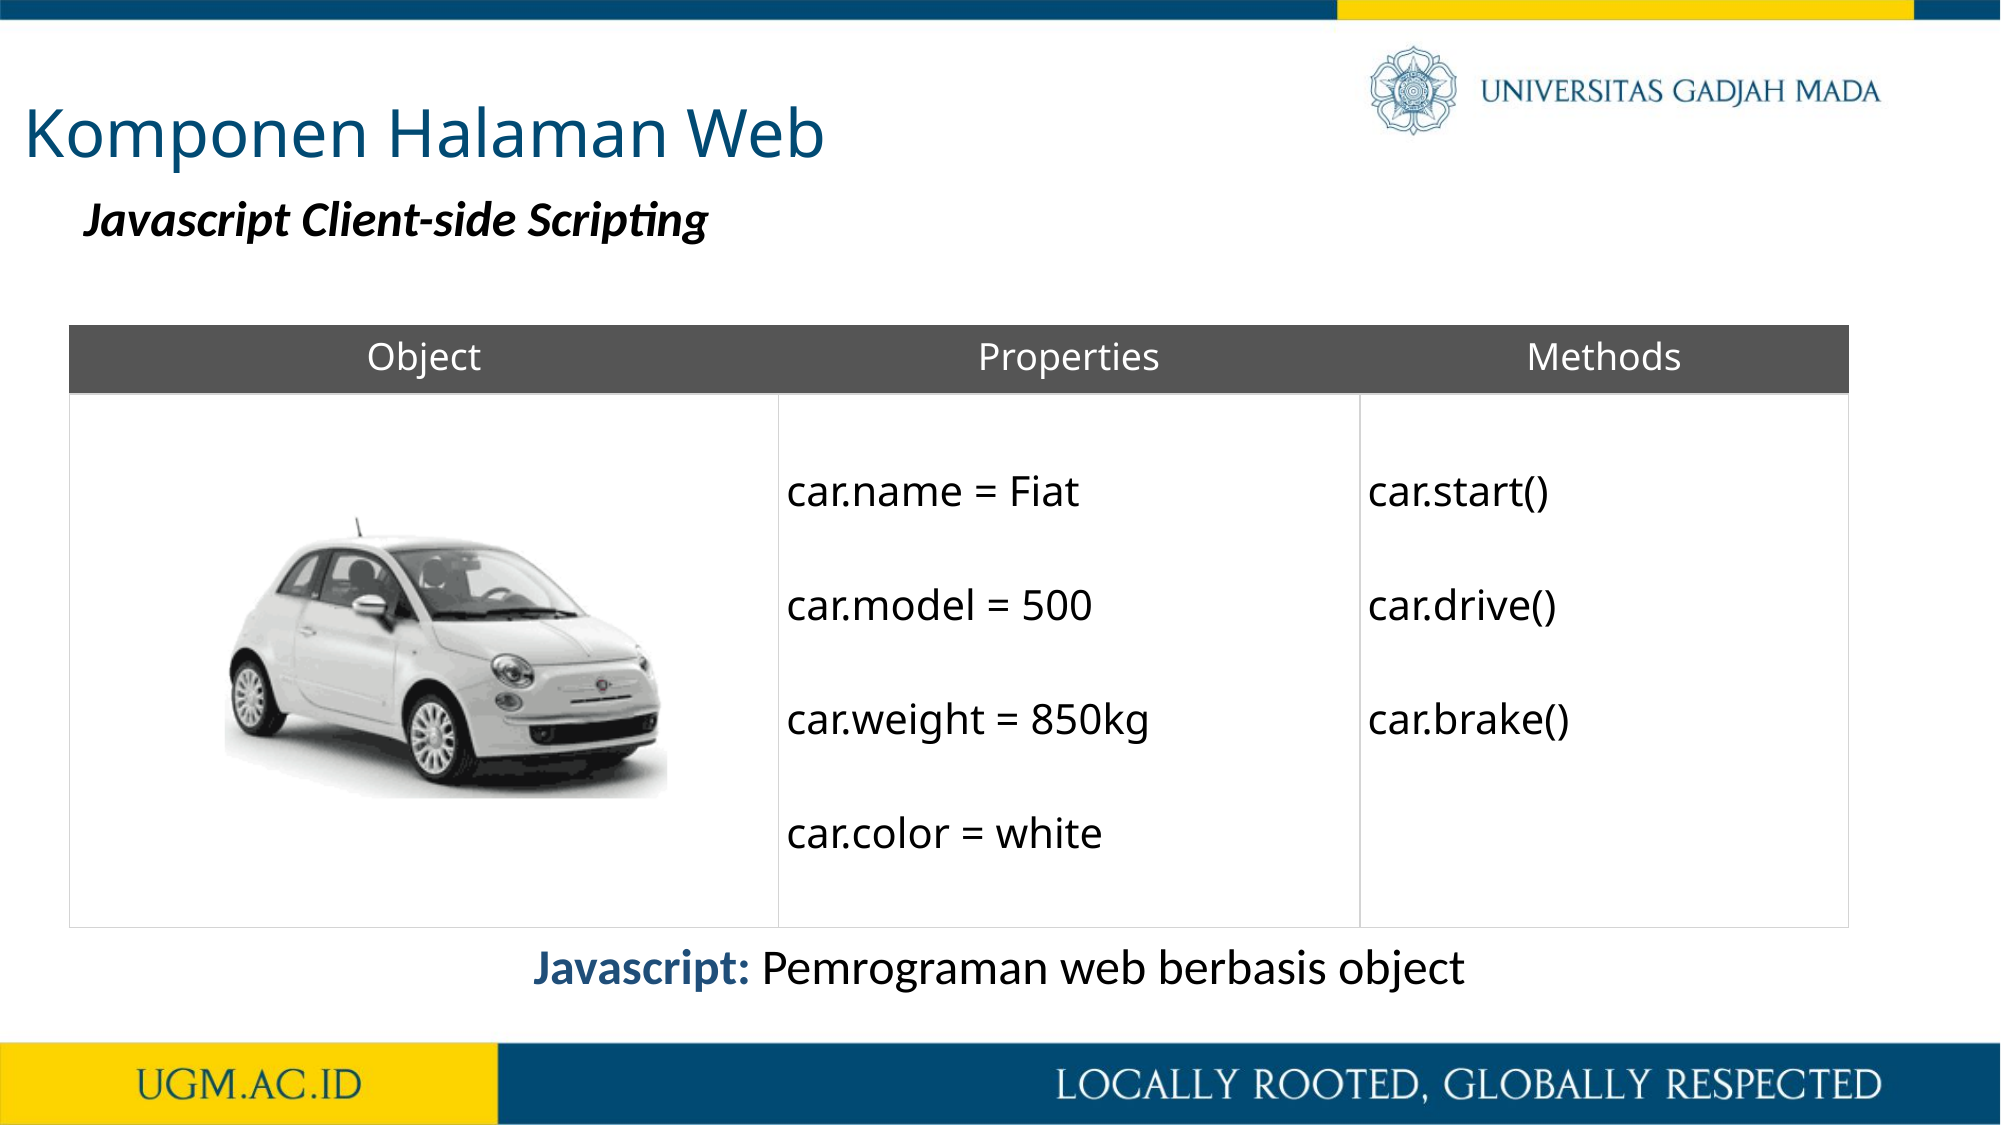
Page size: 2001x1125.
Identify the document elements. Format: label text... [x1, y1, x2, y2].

text_box Javascript Client-side Scripting [69, 179, 1245, 255]
table_cell car.name = Fiat car.model = 500 car.weight = 850kg car.color = white [779, 395, 1359, 927]
table_cell car.start() car.drive() car.brake() [1361, 395, 1848, 927]
text_box Javascript: Pemrograman web berbasis object [518, 928, 1481, 1003]
picture [0, 0, 2001, 1125]
table_cell [70, 395, 778, 927]
table_header Properties [779, 327, 1359, 393]
text_box Komponen Halaman Web [9, 83, 842, 179]
table_header Object [70, 327, 778, 393]
table_header Methods [1361, 327, 1848, 393]
